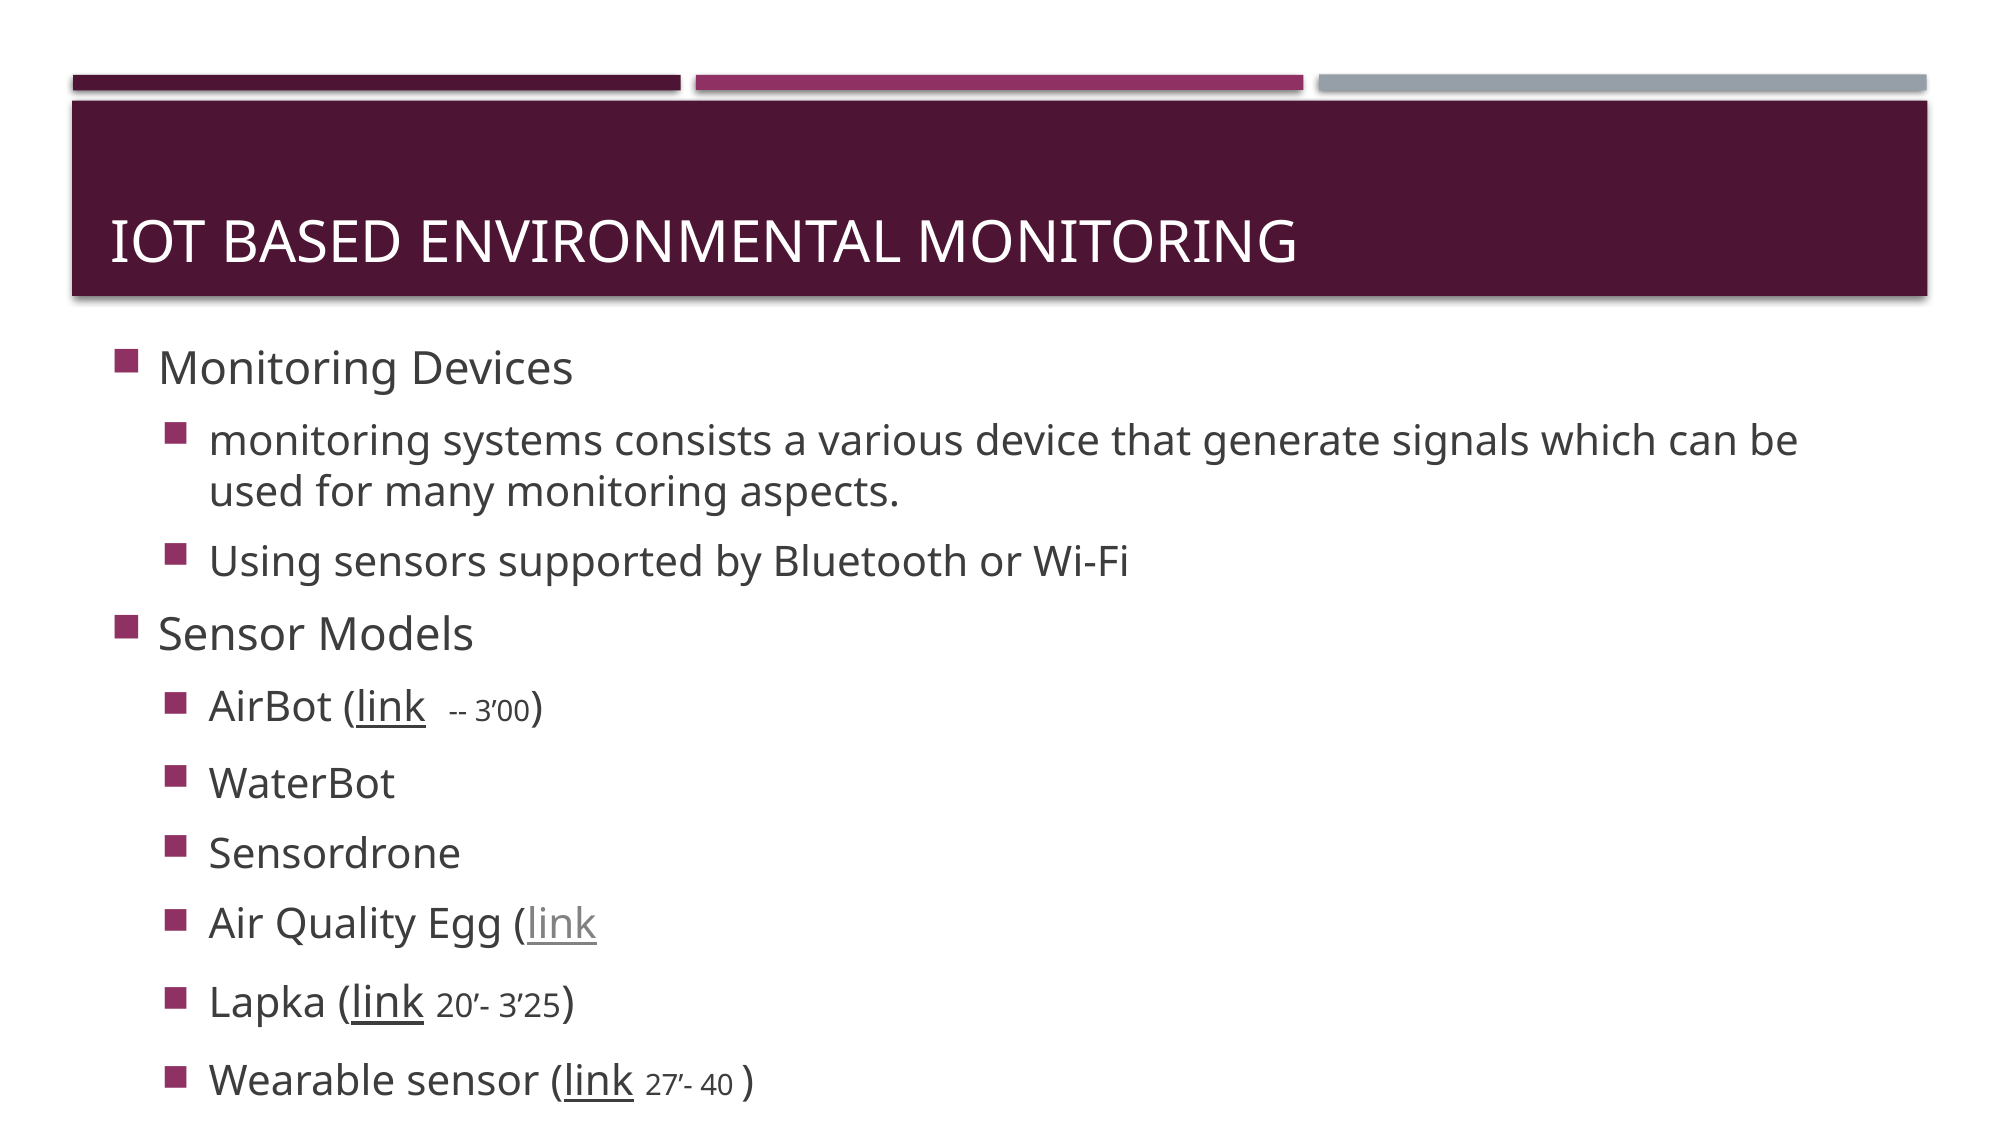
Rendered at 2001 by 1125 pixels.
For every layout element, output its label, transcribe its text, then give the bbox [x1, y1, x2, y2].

list Monitoring Devices monitoring systems consists a various device that generate signals which can be used for many monitoring aspects. Using sensors supported by Bluetooth or Wi-Fi Sensor Models AirBot (link -- 3’00) WaterBot Sensordrone Air Quality Egg (link Lapka (link 20’- 3’25) Wearable sensor (link 27’- 40 ) [95, 331, 1905, 1125]
title IoT based environmental monitoring [95, 115, 1905, 282]
